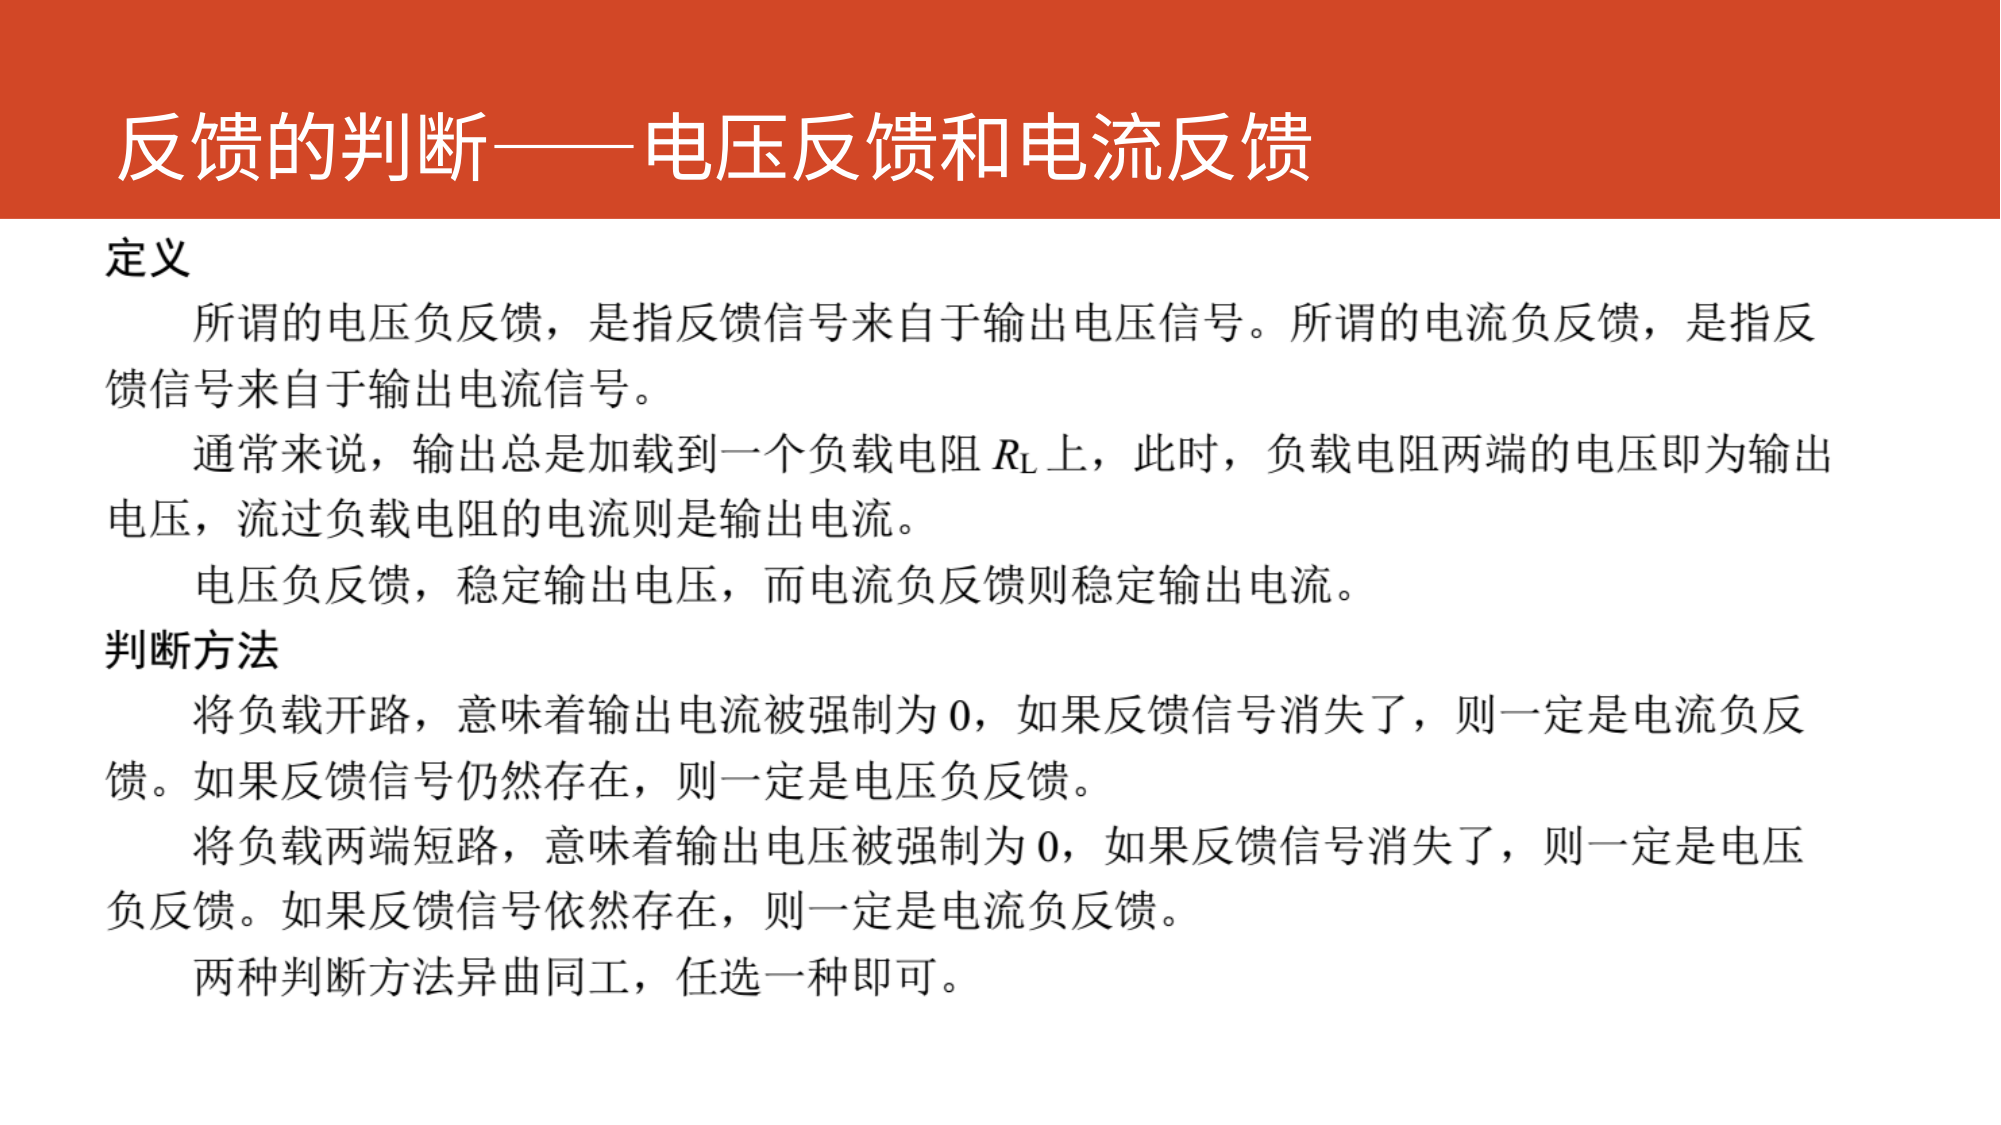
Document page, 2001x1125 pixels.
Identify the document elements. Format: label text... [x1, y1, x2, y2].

picture [99, 234, 1838, 1014]
title 反馈的判断——电压反馈和电流反馈 [99, 0, 1863, 199]
